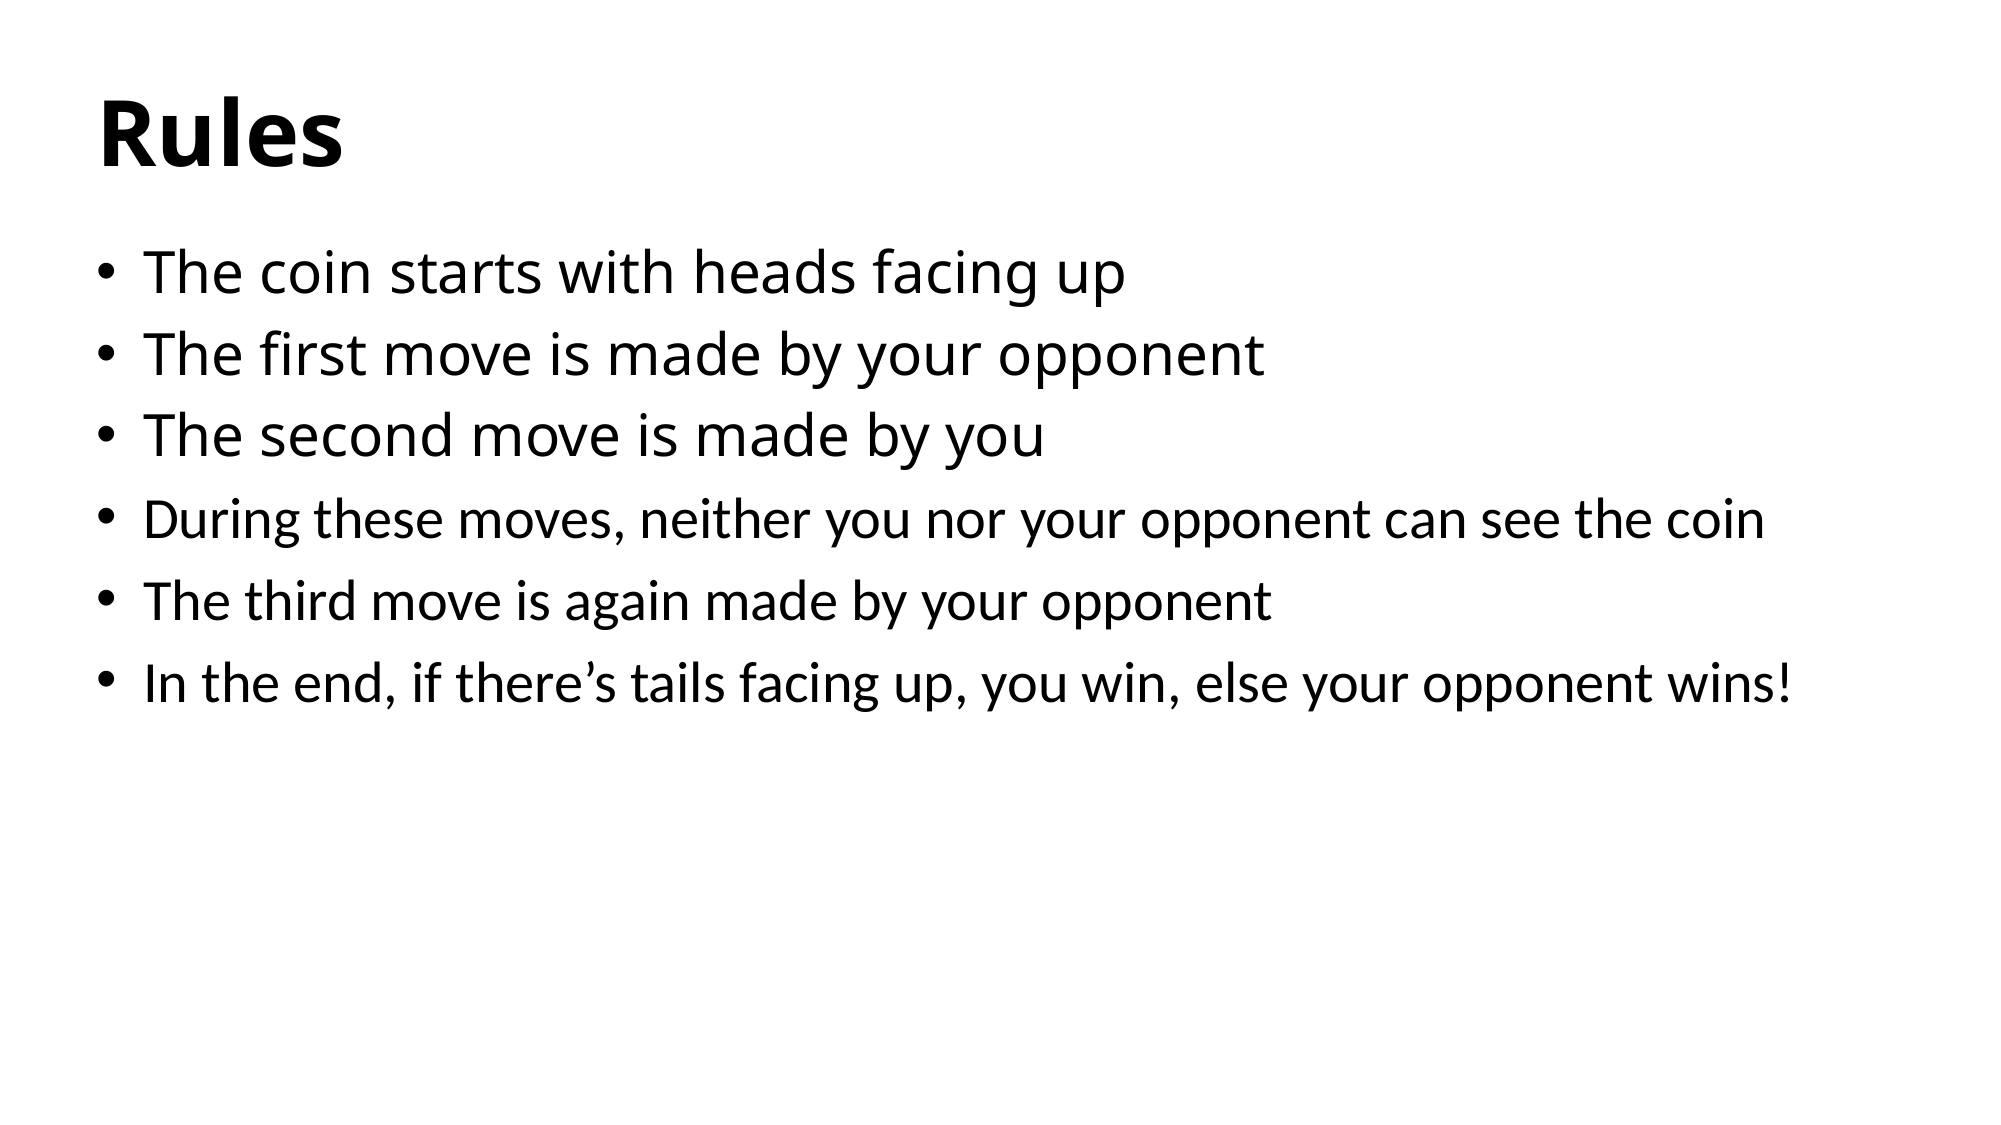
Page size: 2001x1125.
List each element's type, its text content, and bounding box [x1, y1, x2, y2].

list The coin starts with heads facing up The first move is made by your opponent The second move is made by you During these moves, neither you nor your opponent can see the coin The third move is again made by your opponent In the end, if there’s tails facing up, you win, else your opponent wins! [96, 235, 1904, 878]
title Rules [96, 75, 1904, 235]
